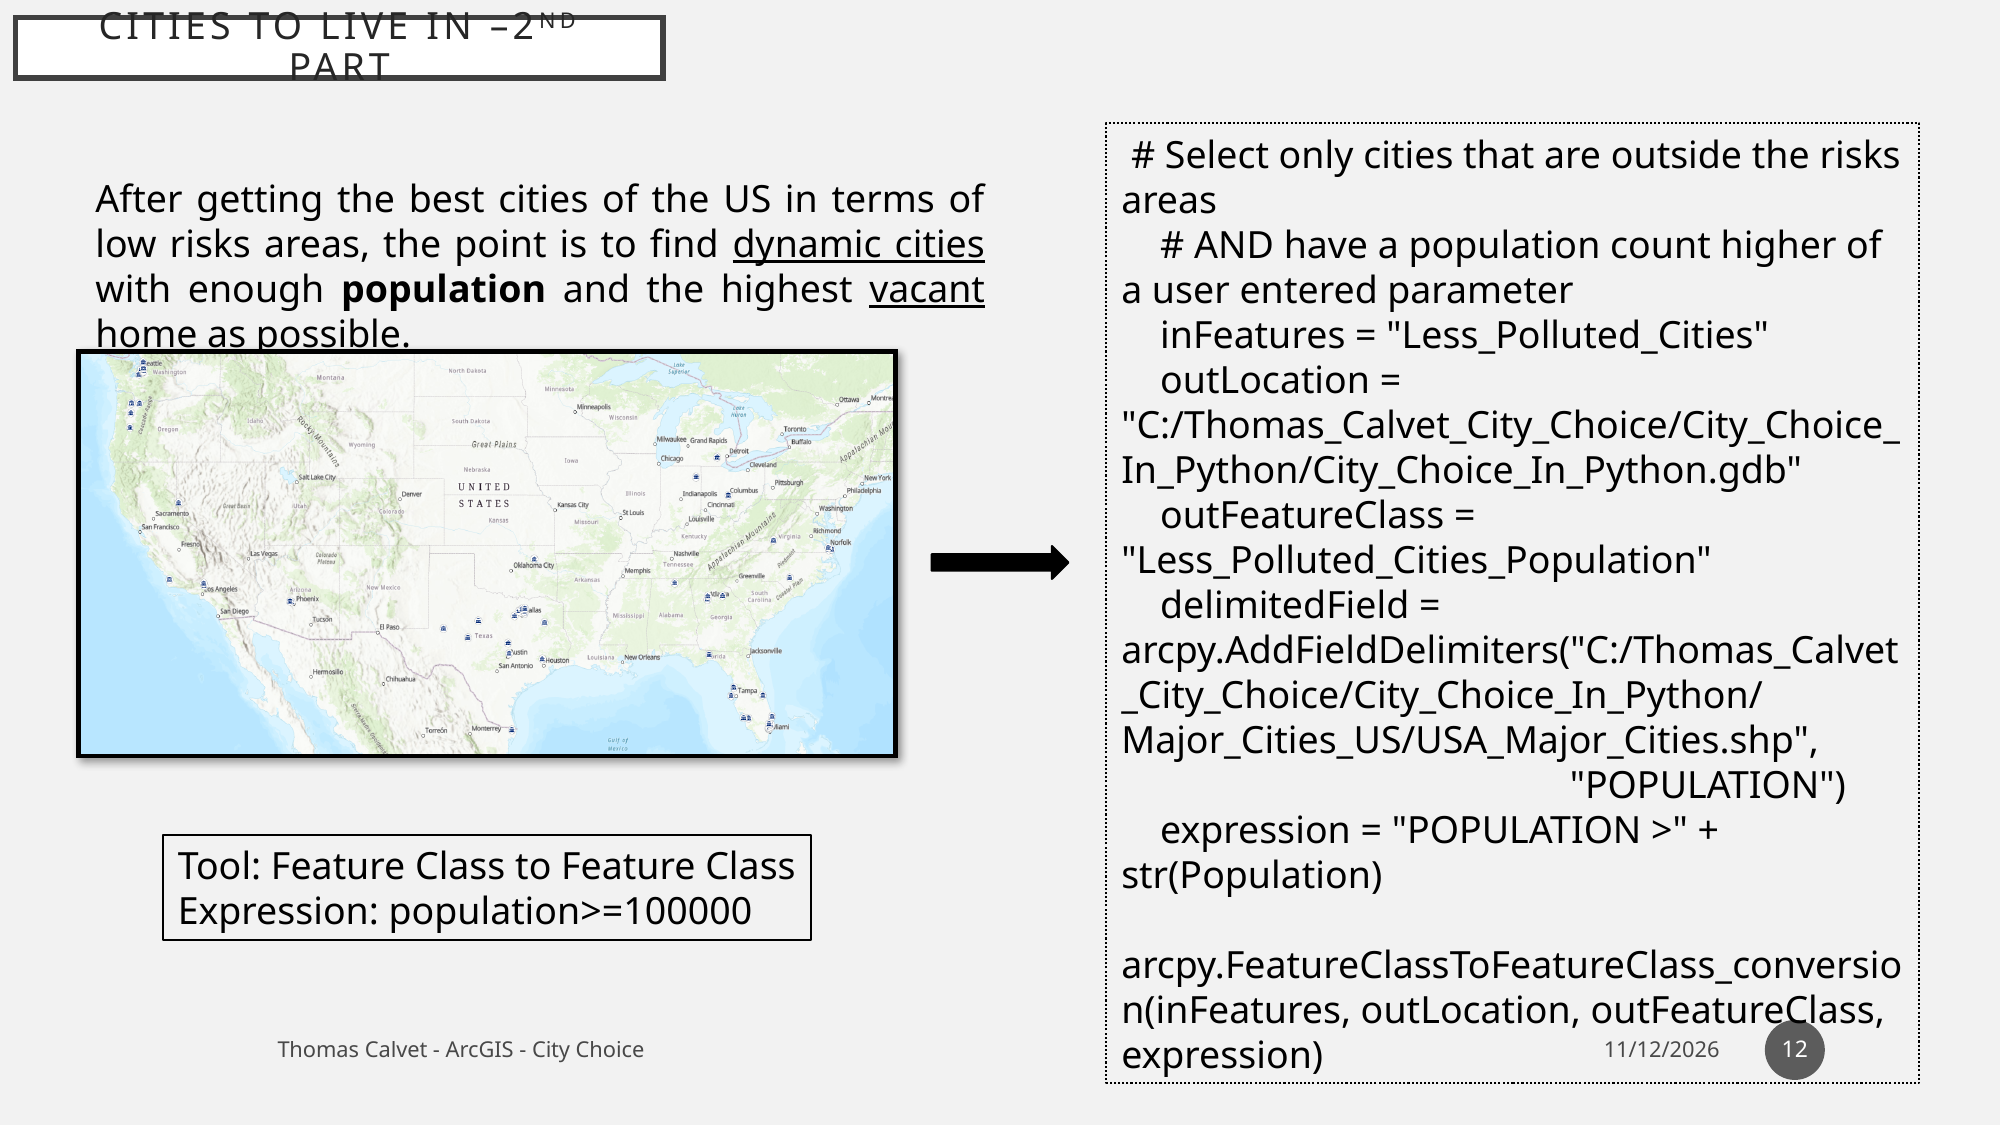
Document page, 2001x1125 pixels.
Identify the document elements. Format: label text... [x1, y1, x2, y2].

picture [80, 353, 894, 754]
text_box # Select only cities that are outside the risks areas # AND have a population count higher of a user entered parameter inFeatures = "Less_Polluted_Cities" outLocation = "C:/Thomas_Calvet_City_Choice/City_Choice_In_Python/City_Choice_In_Python.gdb" outFeatureClass = "Less_Polluted_Cities_Population" delimitedField = arcpy.AddFieldDelimiters("C:/Thomas_Calvet_City_Choice/City_Choice_In_Python/Major_Cities_US/USA_Major_Cities.shp", "POPULATION") expression = "POPULATION >" + str(Population) arcpy.FeatureClassToFeatureClass_conversion(inFeatures, outLocation, outFeatureClass, expression) [1105, 122, 1920, 1084]
title Cities to live in –2nd PART [13, 15, 666, 81]
text_box [930, 545, 1070, 580]
footer Thomas Calvet - ArcGIS - City Choice [262, 1023, 1106, 1076]
text_box After getting the best cities of the US in terms of low risks areas, the point is to find dynamic cities with enough population and the highest vacant home as possible. [80, 167, 1000, 362]
text_box Tool: Feature Class to Feature Class Expression: population>=100000 [162, 834, 812, 941]
